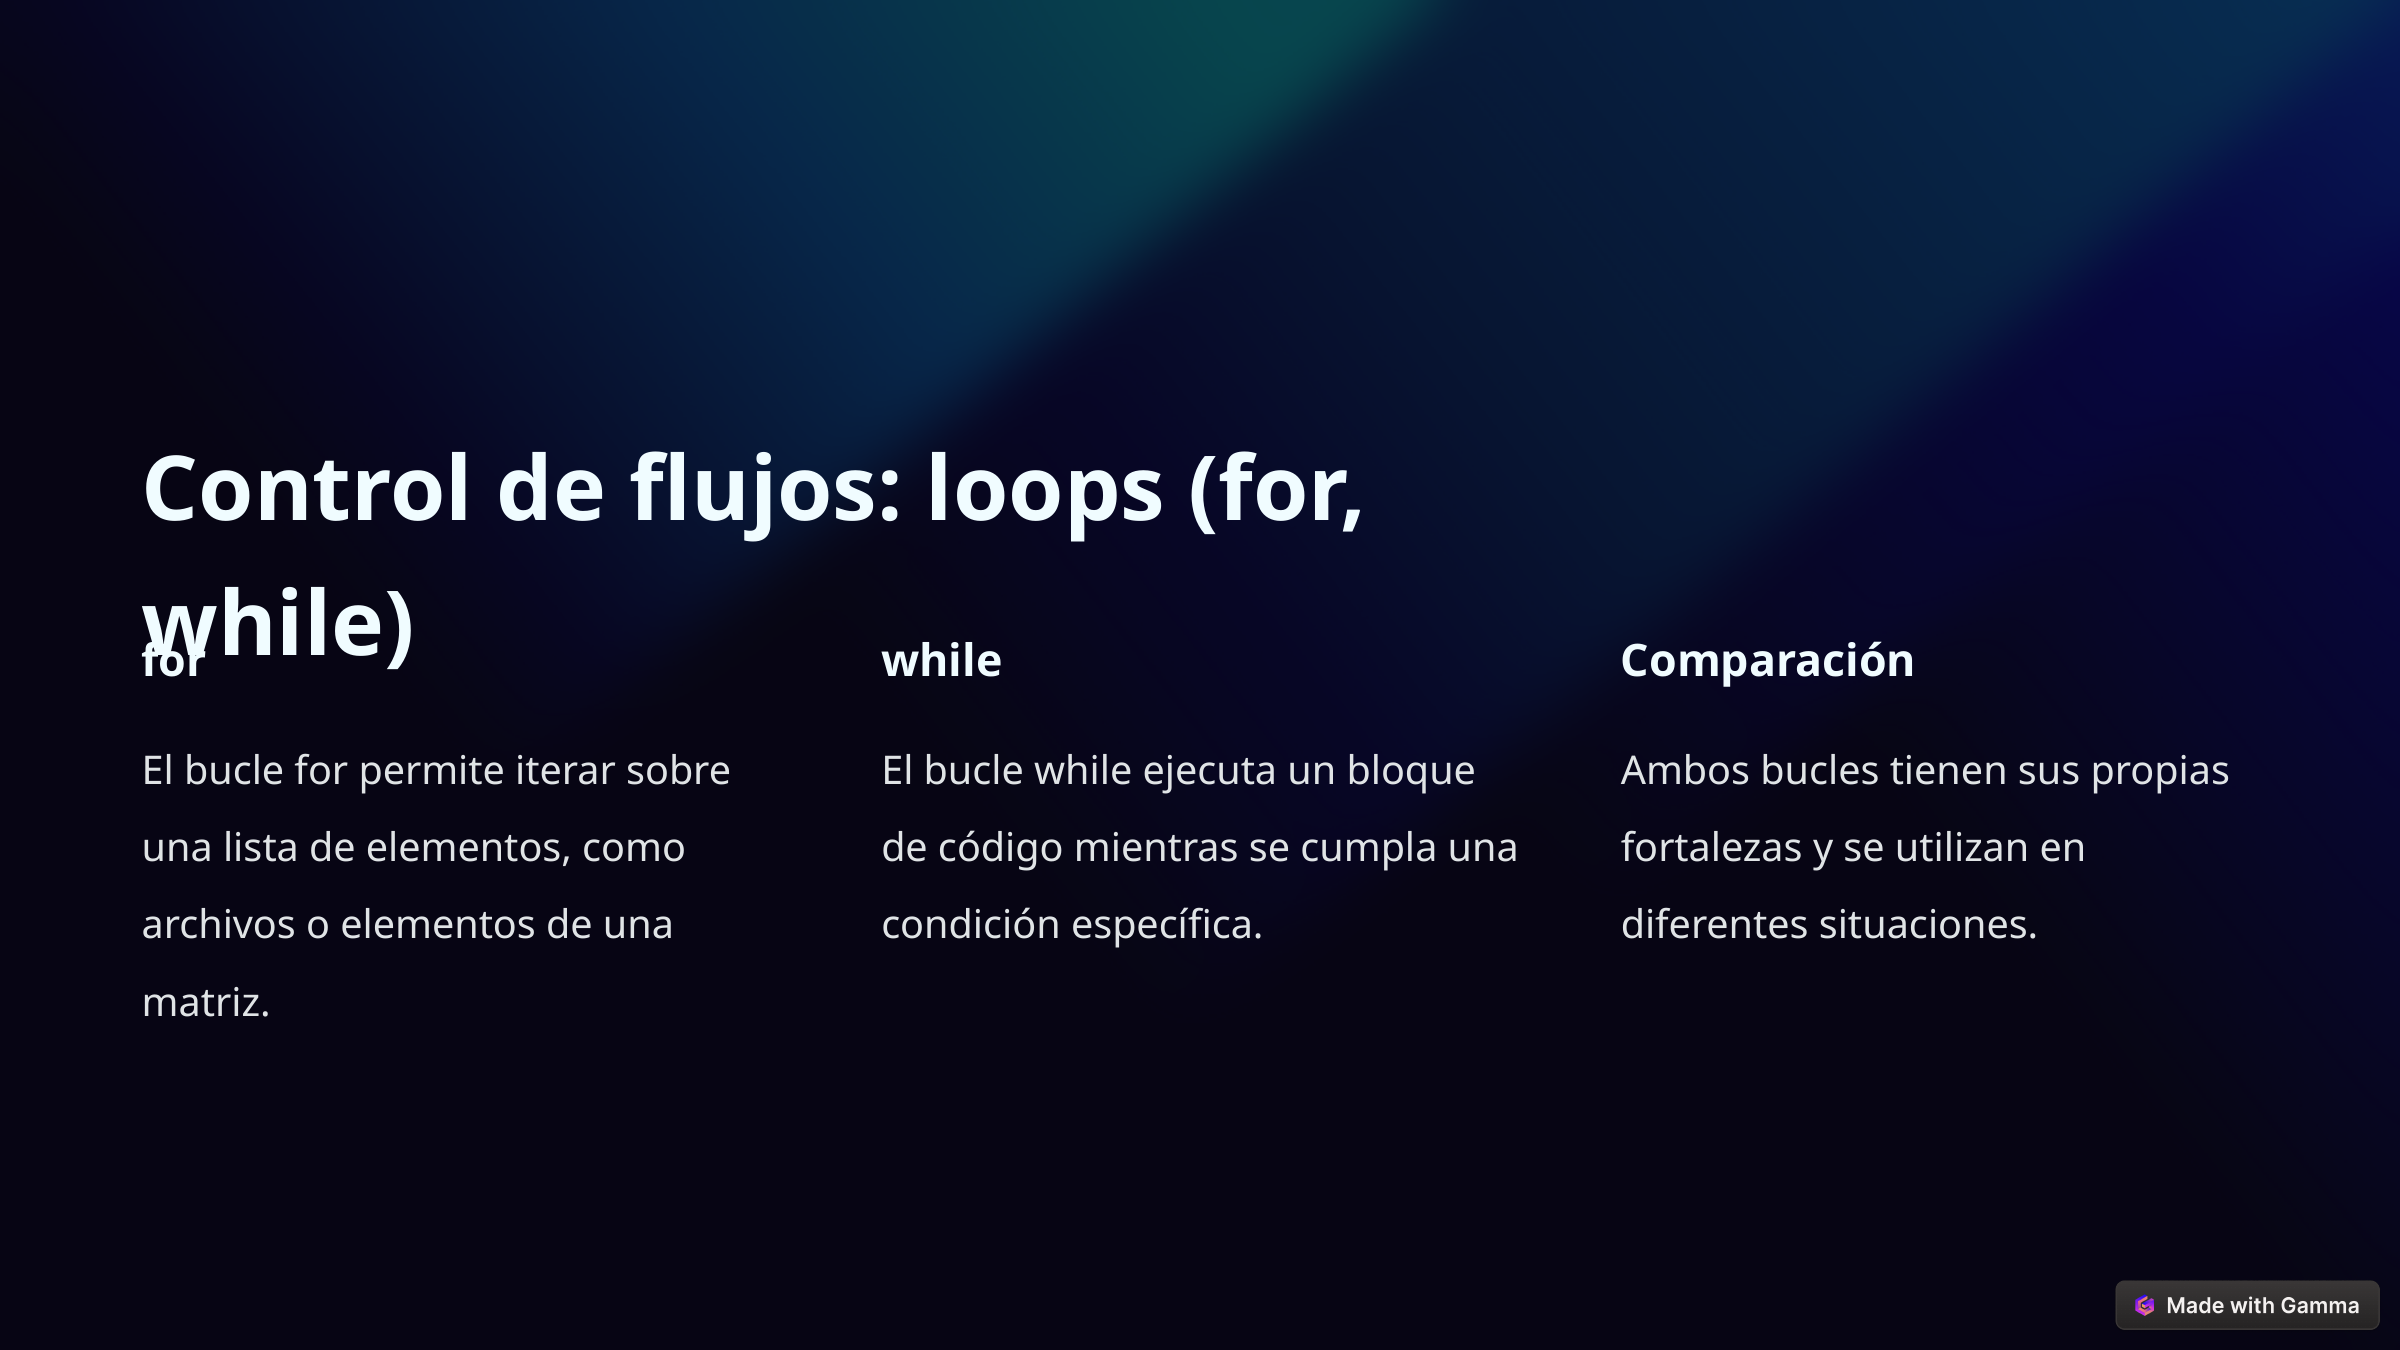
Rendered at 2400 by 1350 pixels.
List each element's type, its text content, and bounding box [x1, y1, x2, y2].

text_box Ambos bucles tienen sus propias fortalezas y se utilizan en diferentes situaciones. [1620, 714, 2261, 910]
text_box Control de flujos: loops (for, while) [141, 404, 1575, 517]
text_box El bucle while ejecuta un bloque de código mientras se cumpla una condición específica. [881, 714, 1521, 910]
text_box while [881, 618, 1332, 675]
text_box El bucle for permite iterar sobre una lista de elementos, como archivos o elementos de una matriz. [141, 714, 782, 910]
text_box Comparación [1620, 618, 2071, 675]
text_box for [141, 618, 592, 675]
picture [2106, 1271, 2389, 1339]
